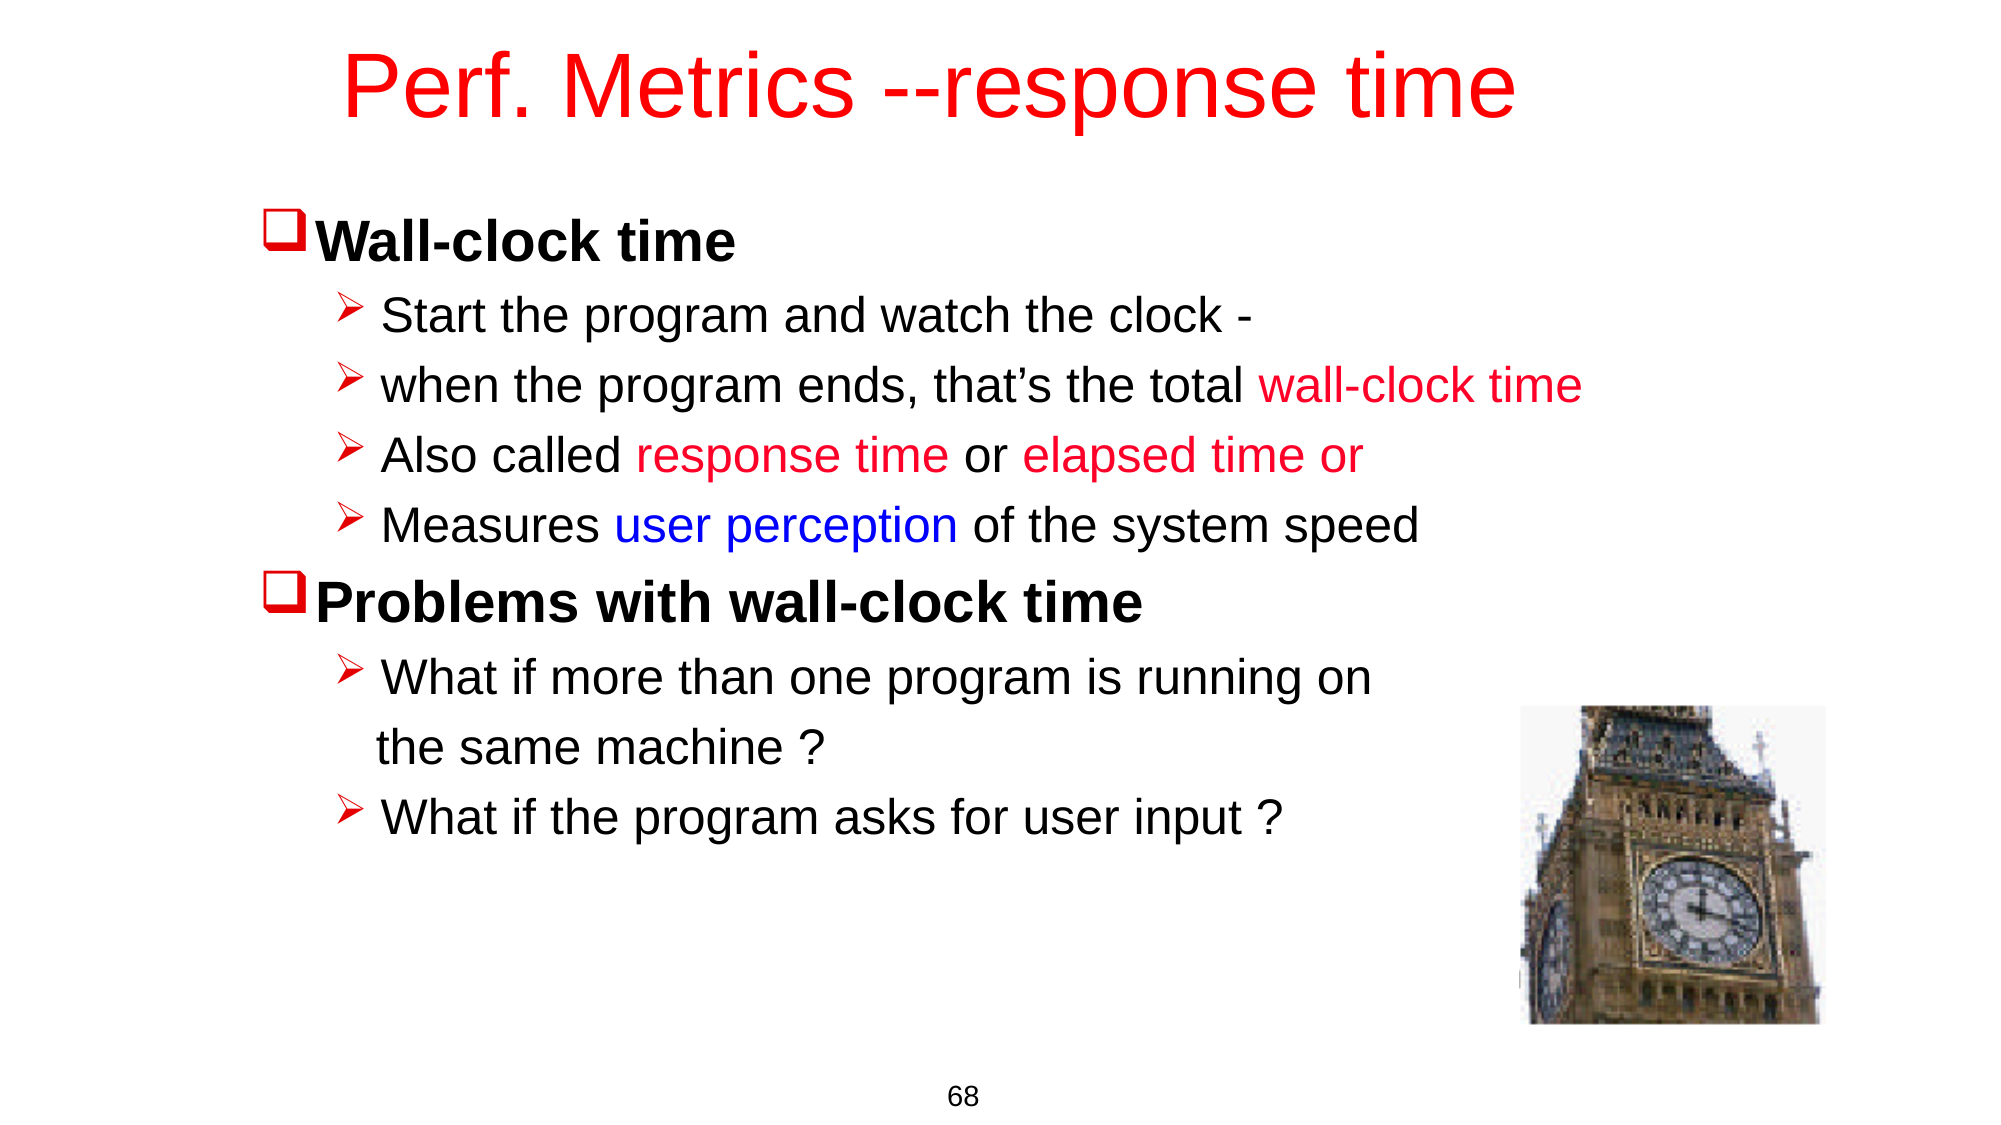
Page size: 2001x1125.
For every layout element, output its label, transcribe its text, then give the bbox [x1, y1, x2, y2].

list Wall-clock time Start the program and watch the clock - when the program ends, that’s the total wall-clock time Also called response time or elapsed time or Measures user perception of the system speed Problems with wall-clock time What if more than one program is running on the same machine ? What if the program asks for user input ? [244, 195, 1644, 996]
title Perf. Metrics --response time [326, 0, 1750, 163]
picture [1519, 700, 1837, 1029]
